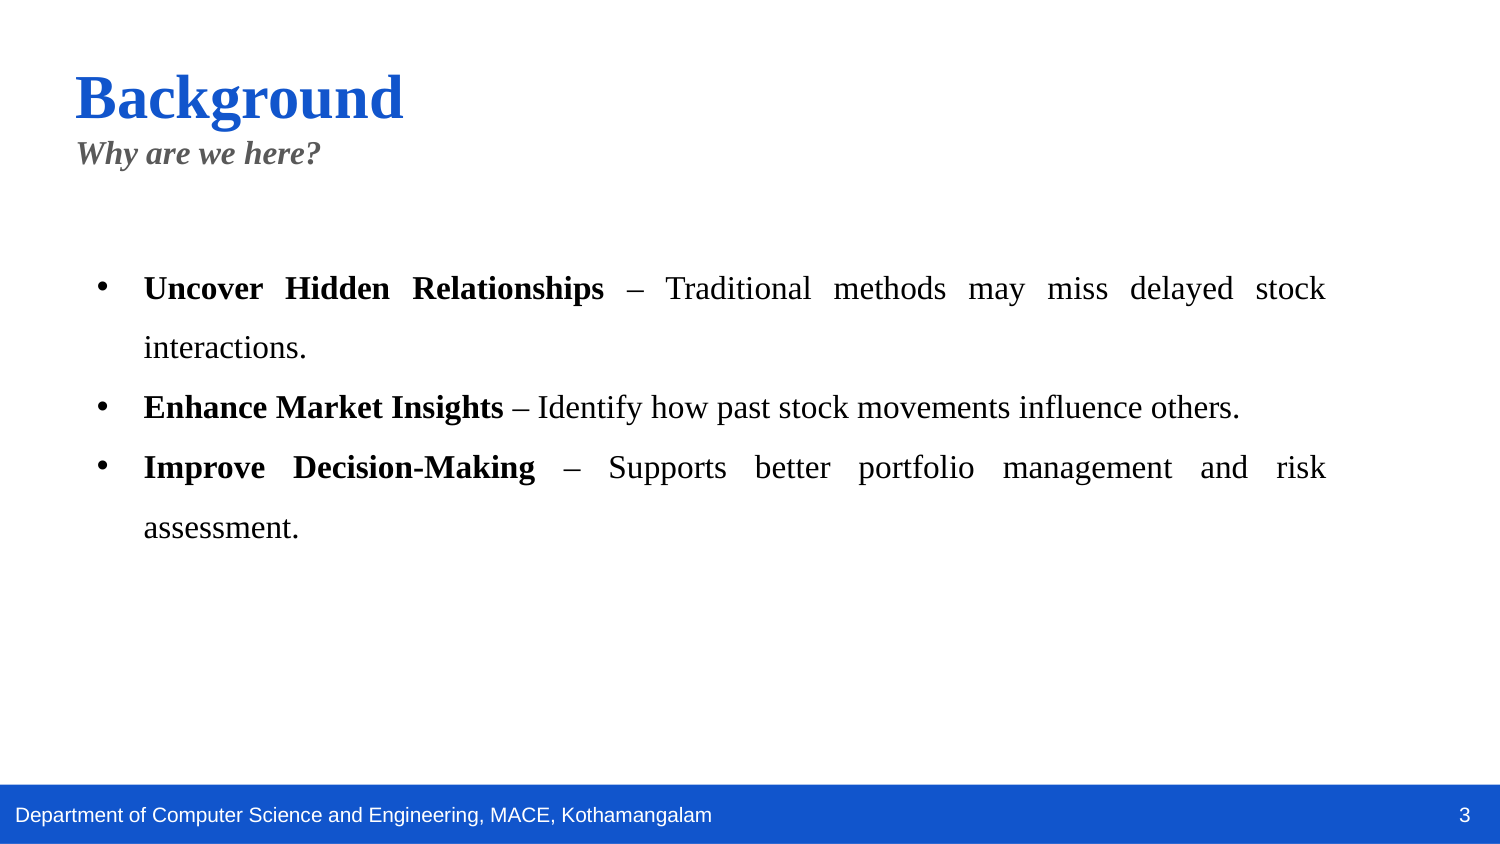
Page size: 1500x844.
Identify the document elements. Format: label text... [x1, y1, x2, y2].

slide_number 3 [1395, 781, 1486, 844]
text_box Uncover Hidden Relationships – Traditional methods may miss delayed stock interactions. Enhance Market Insights – Identify how past stock movements influence others. Improve Decision-Making – Supports better portfolio management and risk assessment. [81, 230, 1343, 720]
text_box Background Why are we here? [60, 40, 725, 186]
